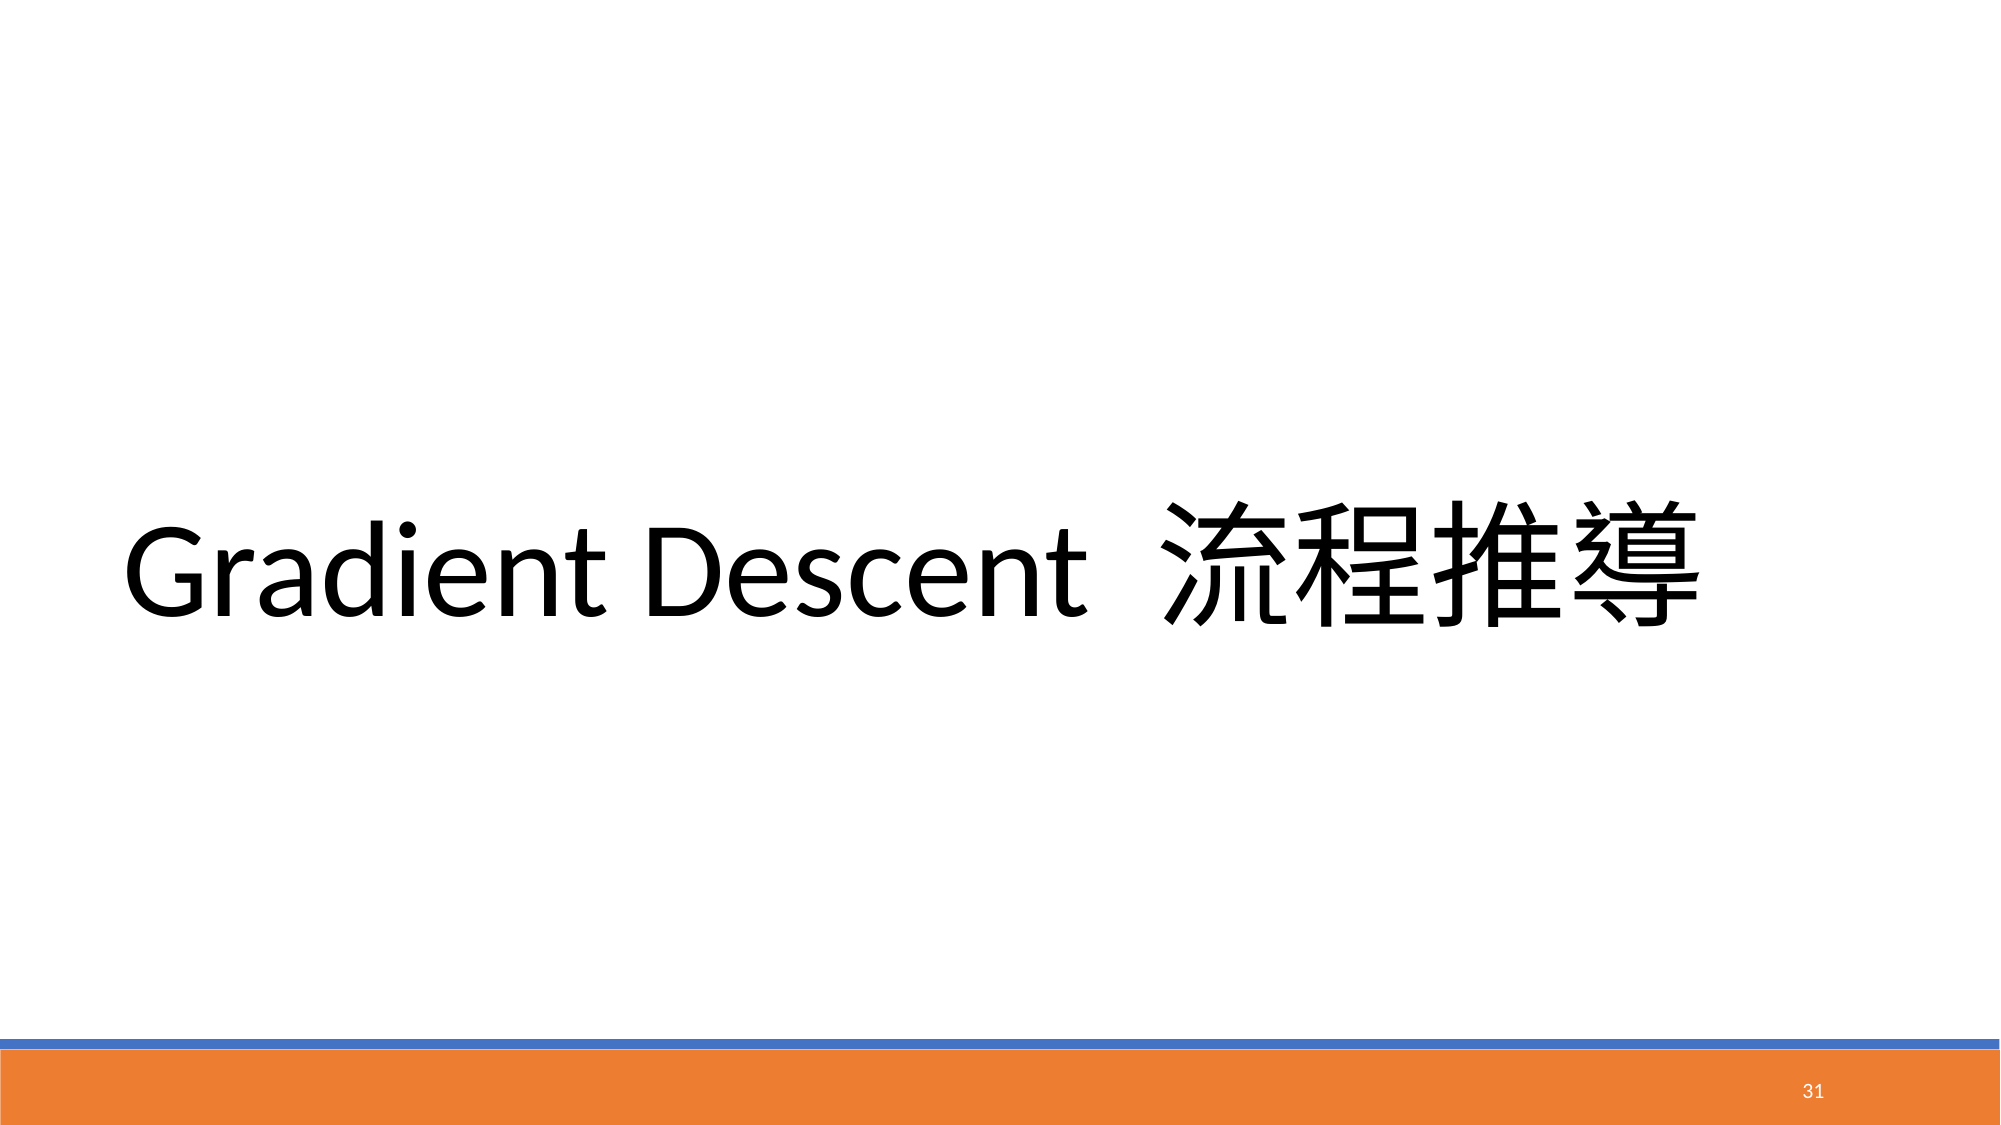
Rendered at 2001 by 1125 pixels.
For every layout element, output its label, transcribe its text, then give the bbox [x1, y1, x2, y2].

text_box Gradient Descent 流程推導 [108, 471, 1753, 652]
slide_number 31 [1624, 1059, 1840, 1120]
